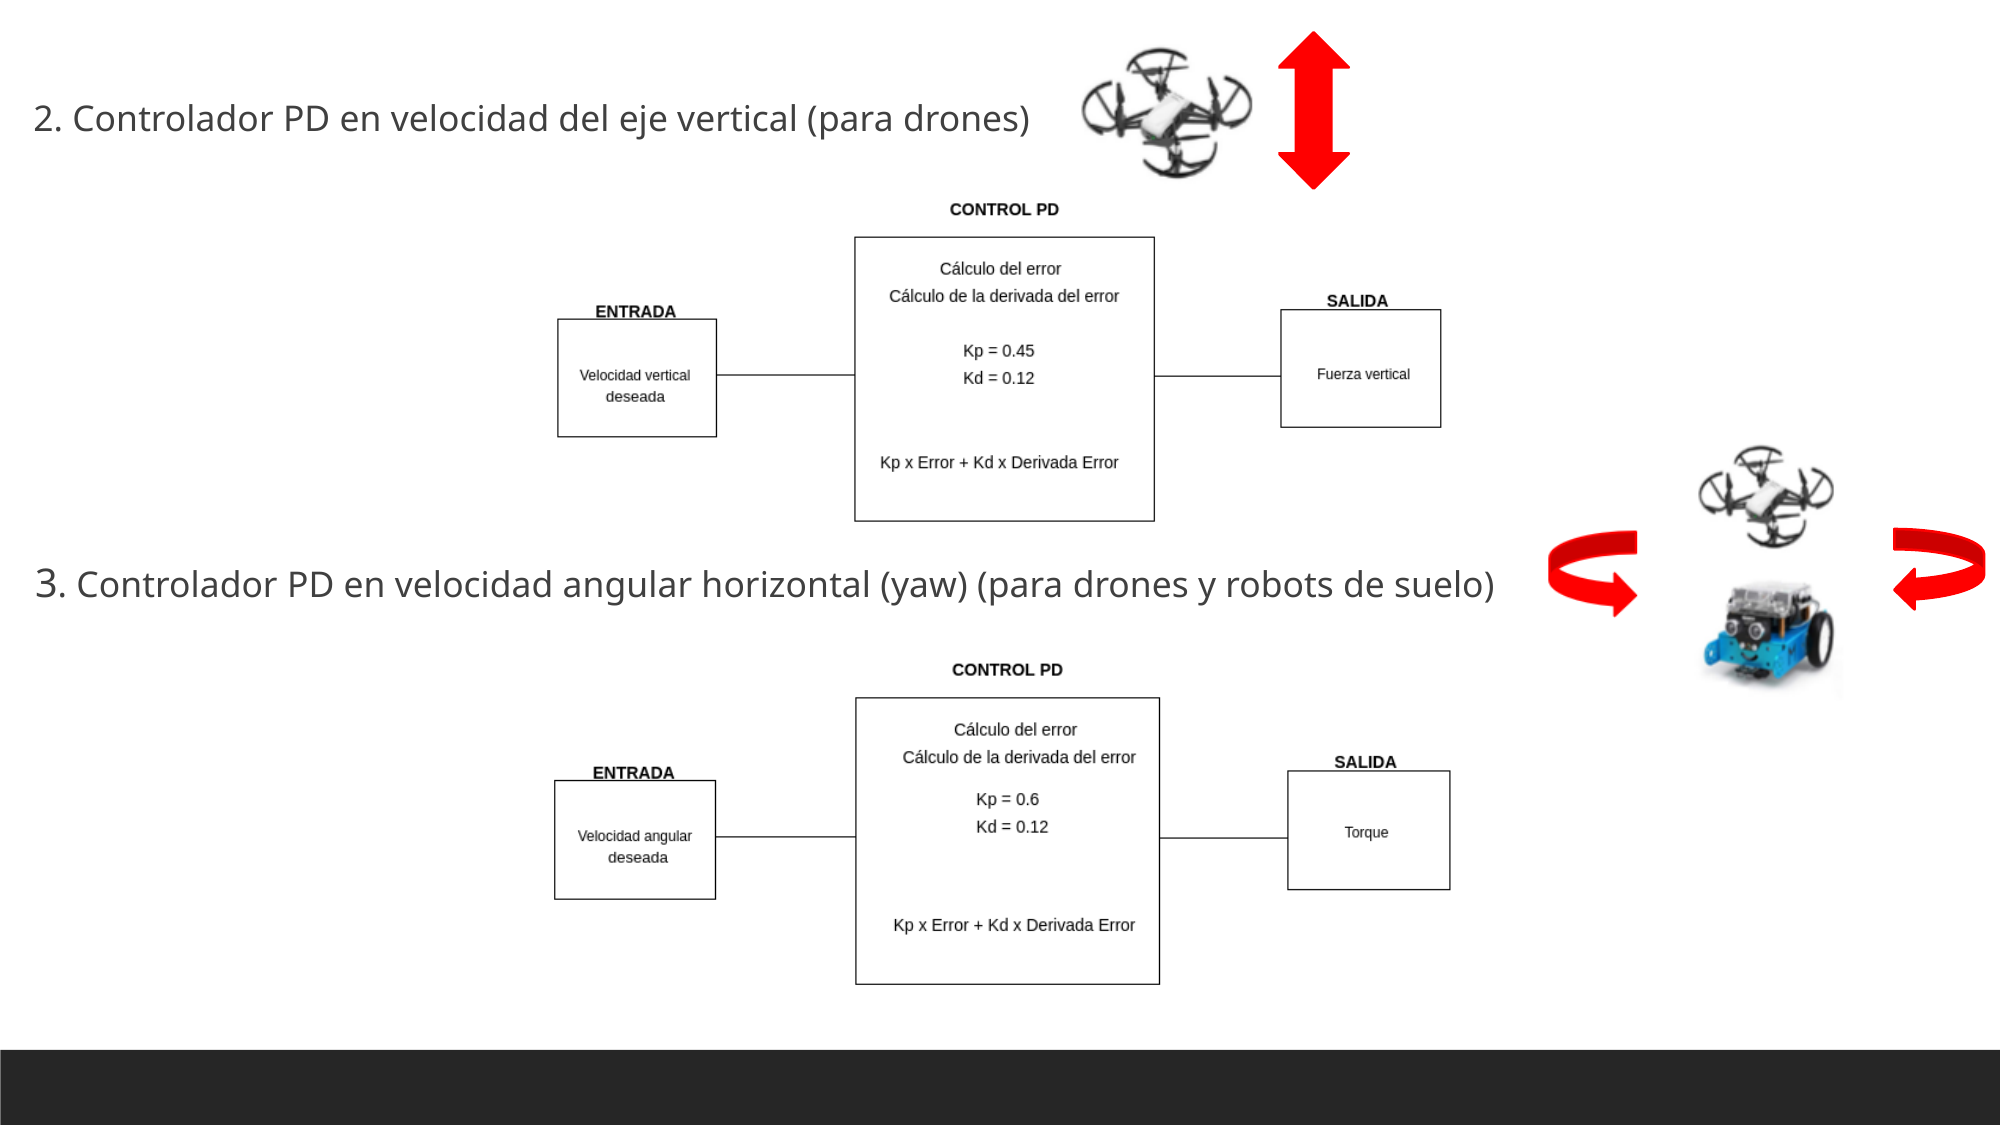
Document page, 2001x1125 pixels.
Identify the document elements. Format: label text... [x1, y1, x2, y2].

picture [1517, 423, 1867, 702]
picture [529, 634, 1471, 992]
text_box [1287, 31, 1351, 185]
text_box [1893, 527, 1986, 611]
picture [541, 21, 1459, 542]
text_box 2. Controlador PD en velocidad del eje vertical (para drones) 3. Controlador PD en velocidad angular horizontal (yaw) (para drones y robots de suelo) [0, 79, 1765, 963]
